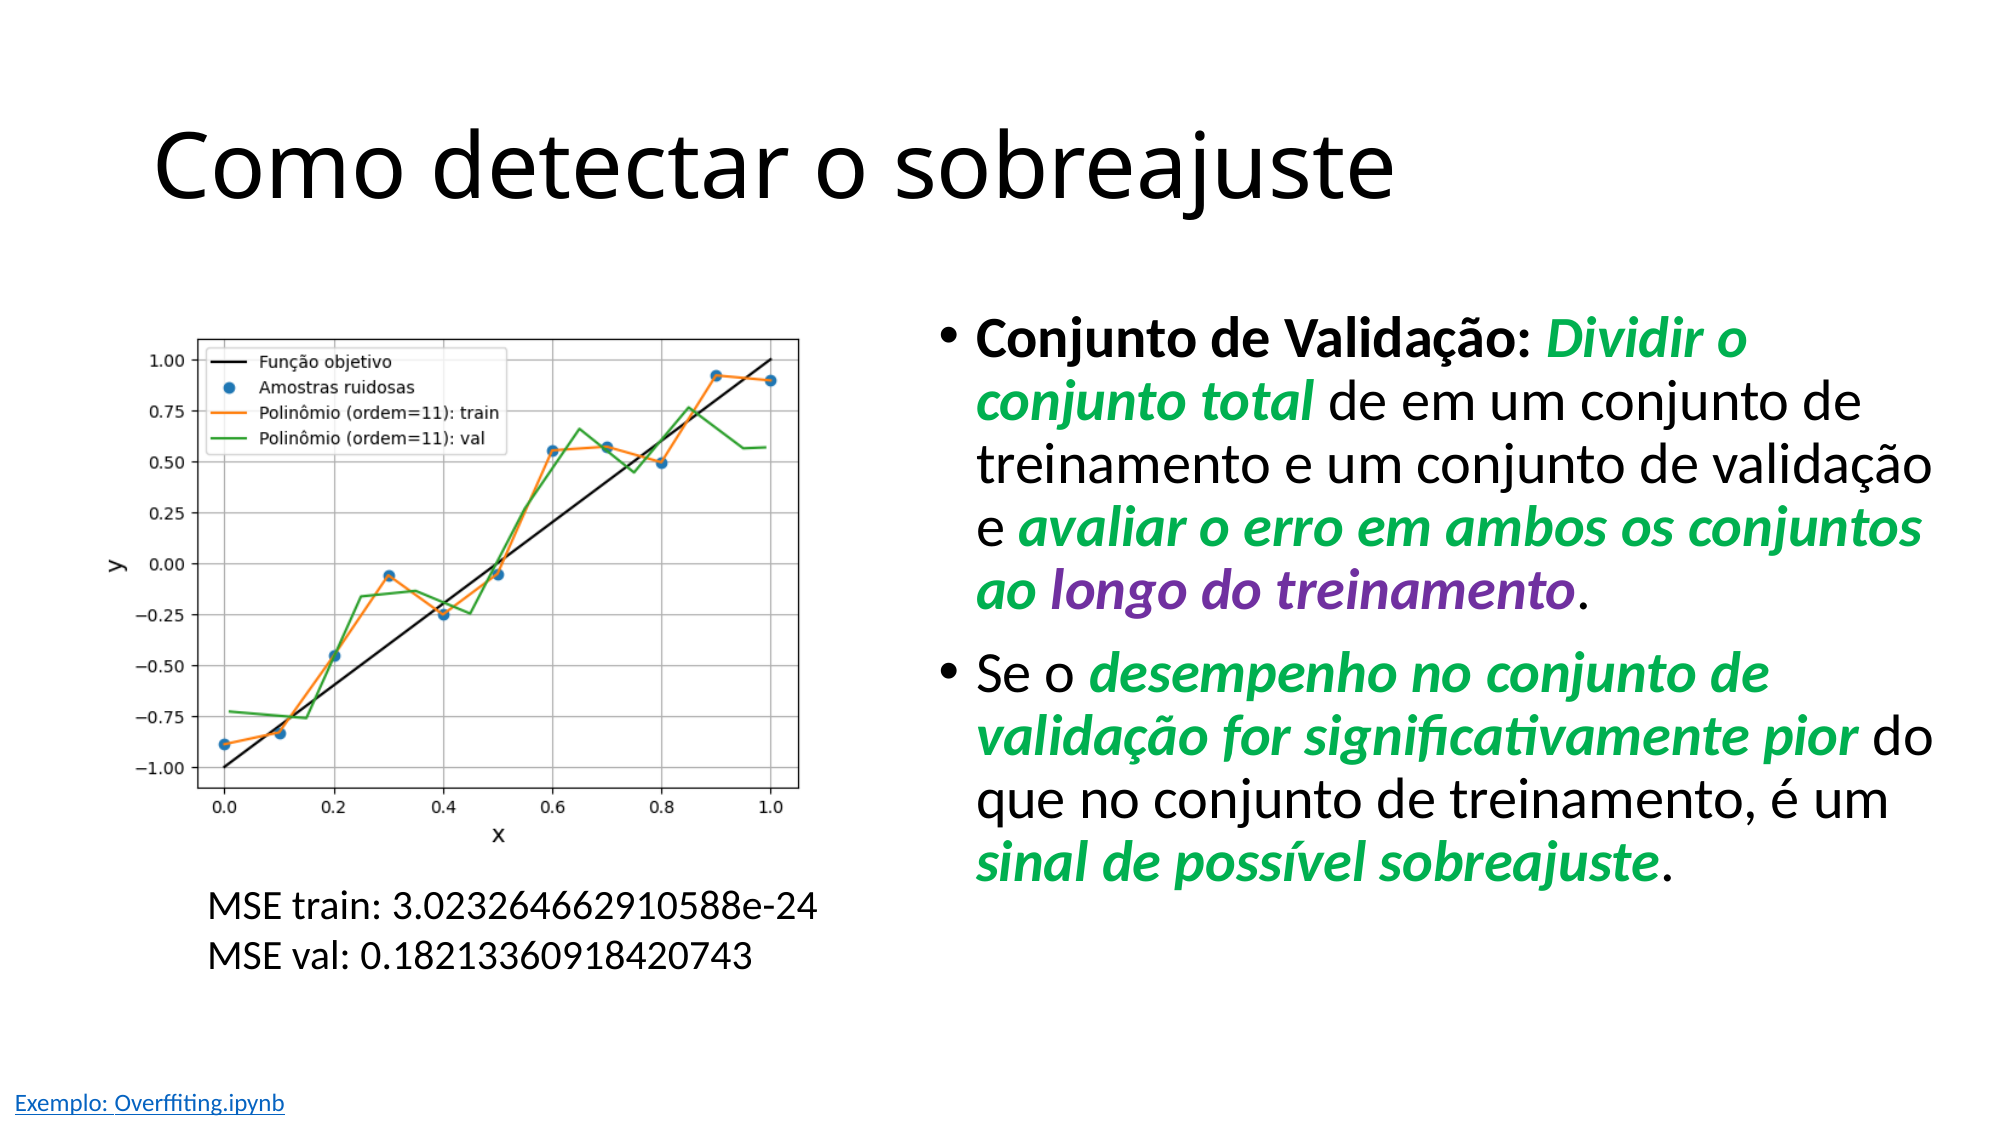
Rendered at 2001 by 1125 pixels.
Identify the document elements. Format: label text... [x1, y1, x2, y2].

title Como detectar o sobreajuste [137, 59, 1863, 278]
picture [92, 328, 810, 858]
text_box MSE train: 3.023264662910588e-24 MSE val: 0.18213360918420743 [207, 877, 833, 978]
list Conjunto de Validação: Dividir o conjunto total de em um conjunto de treinamento e um conjunto de validação e avaliar o erro em ambos os conjuntos ao longo do treinamento. Se o desempenho no conjunto de validação for significativamente pior do que no conjunto de treinamento, é um sinal de possível sobreajuste. [923, 299, 1983, 1125]
text_box Exemplo: Overffiting.ipynb [0, 1079, 456, 1125]
